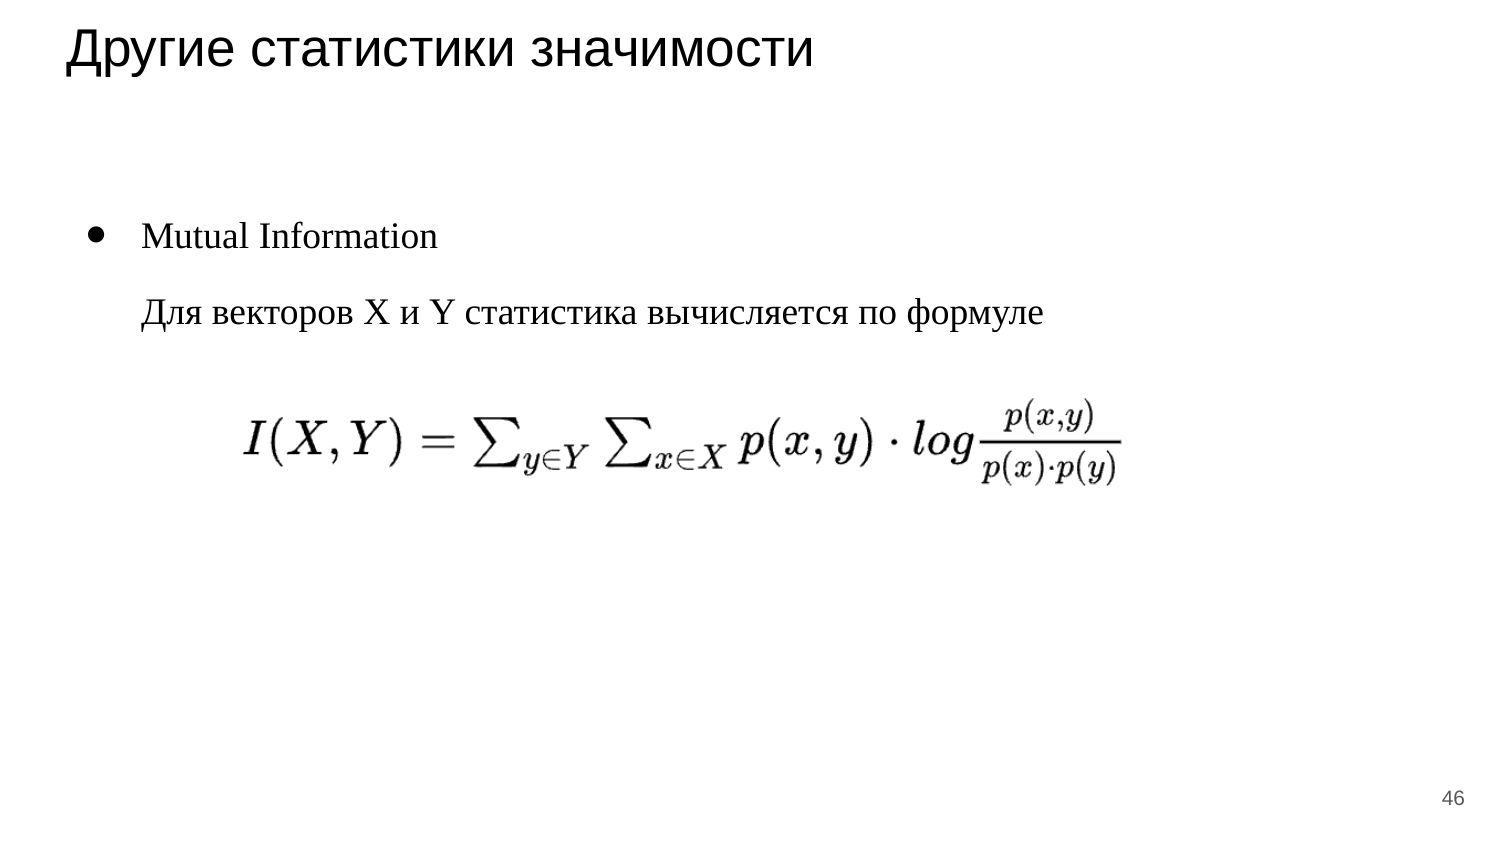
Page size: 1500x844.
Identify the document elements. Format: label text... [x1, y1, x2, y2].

list Mutual Information Для векторов X и Y статистика вычисляется по формуле [51, 189, 1449, 750]
slide_number ‹#› [1389, 764, 1480, 830]
title Другие статистики значимости [51, 0, 1449, 92]
picture [241, 395, 1127, 491]
